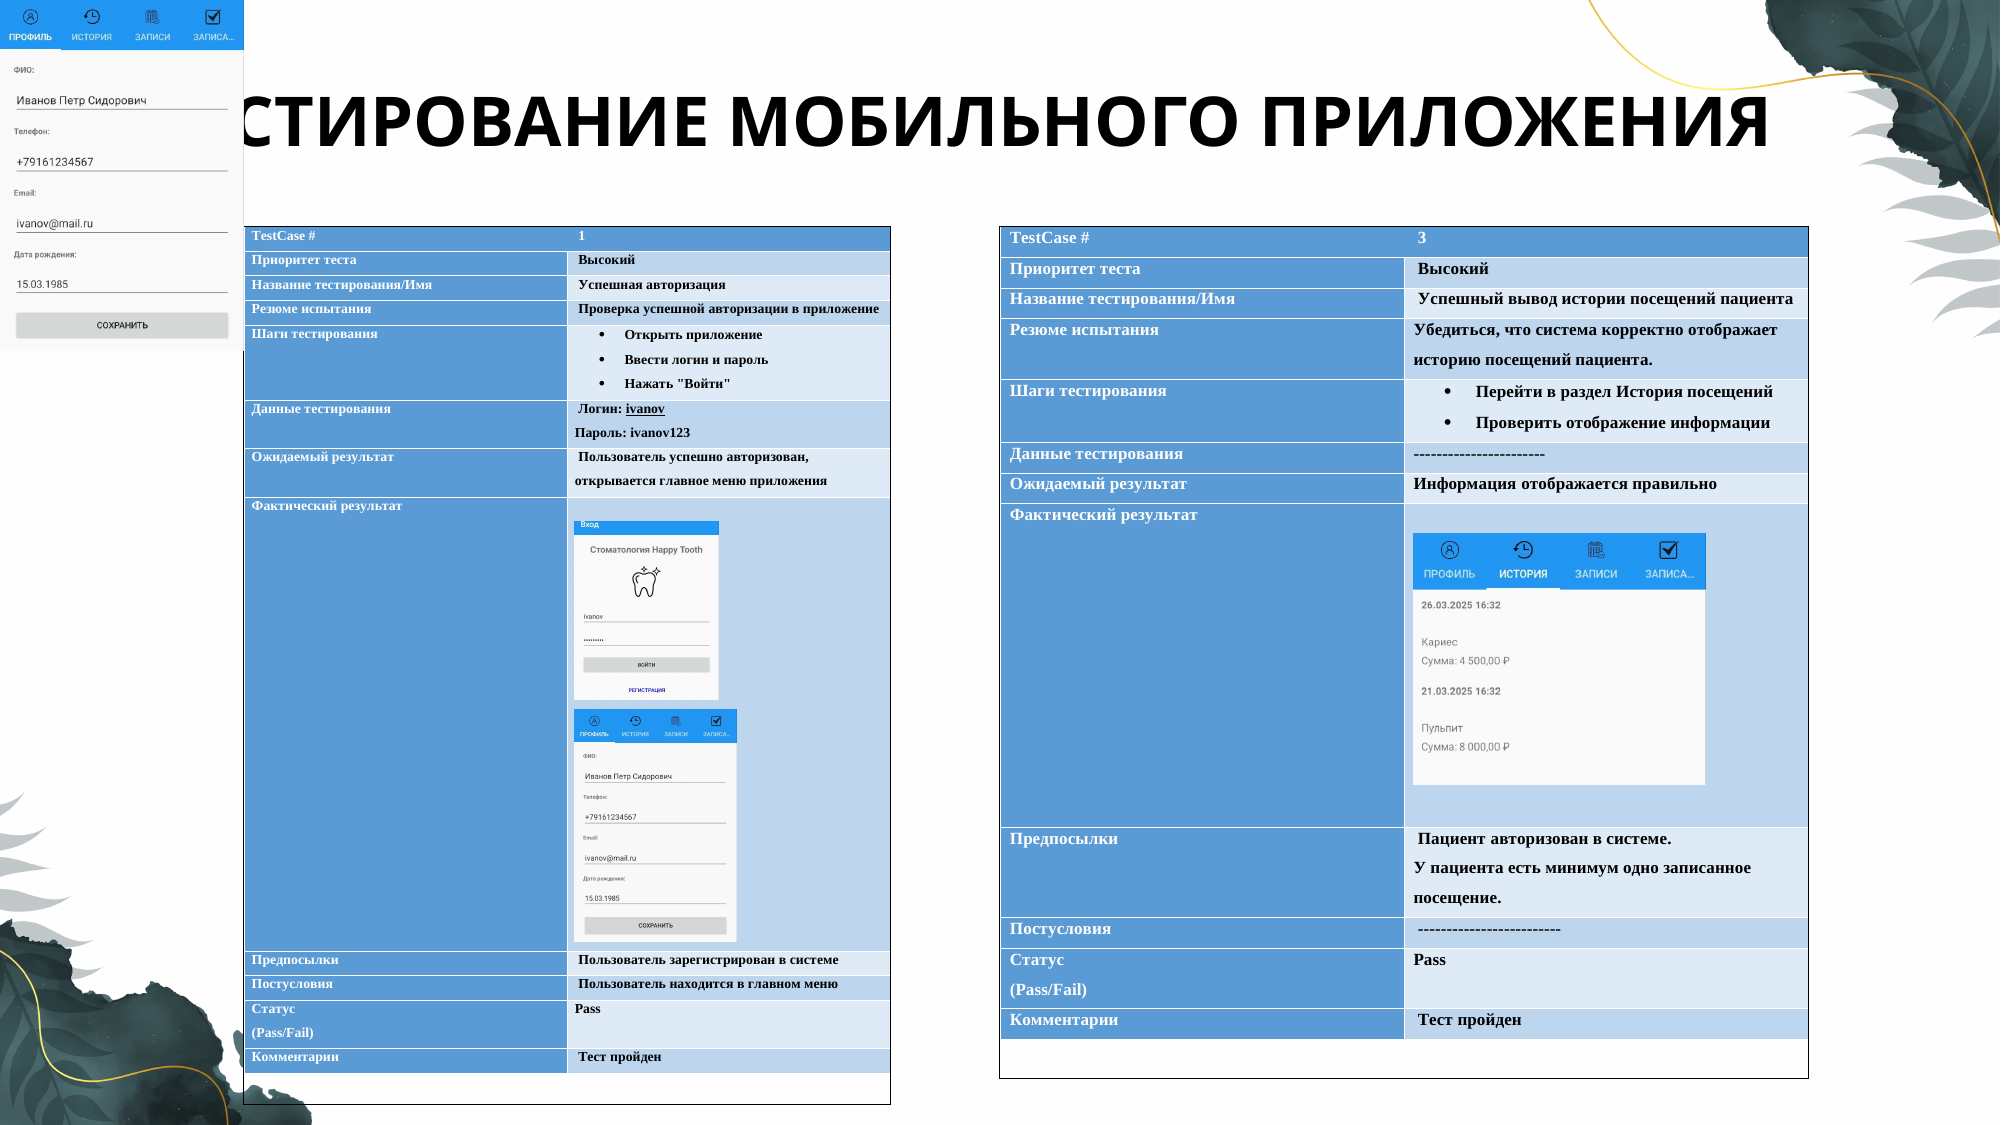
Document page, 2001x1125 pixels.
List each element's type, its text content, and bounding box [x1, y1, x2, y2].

picture [0, 0, 2000, 1125]
title ТЕСТИРОВАНИЕ МОБИЛЬНОГО ПРИЛОЖЕНИЯ [244, 59, 1863, 188]
